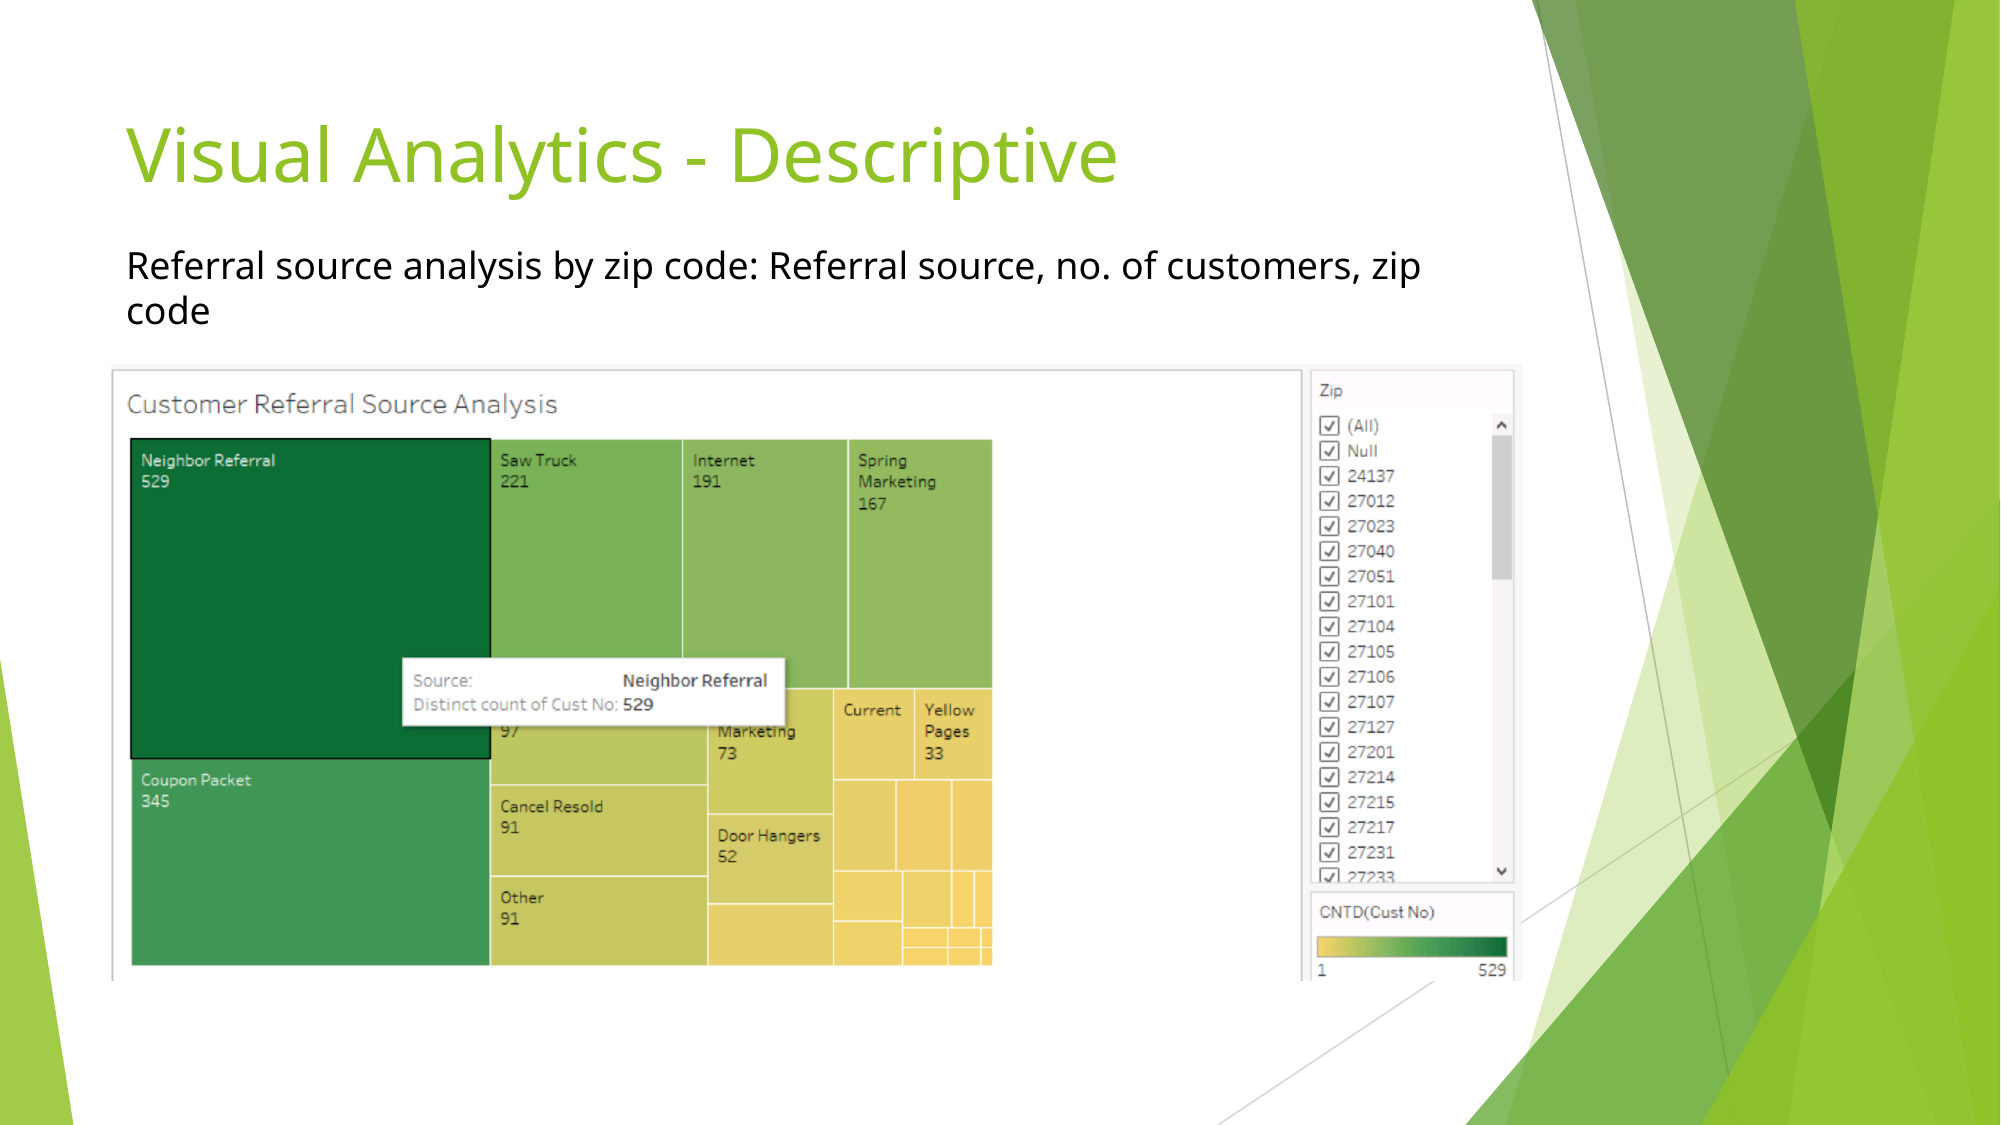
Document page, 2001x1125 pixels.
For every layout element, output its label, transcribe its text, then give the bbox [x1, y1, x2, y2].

title Visual Analytics - Descriptive Referral source analysis by zip code: Referral source, no. of customers, zip code [111, 99, 1522, 317]
picture [110, 363, 1522, 982]
